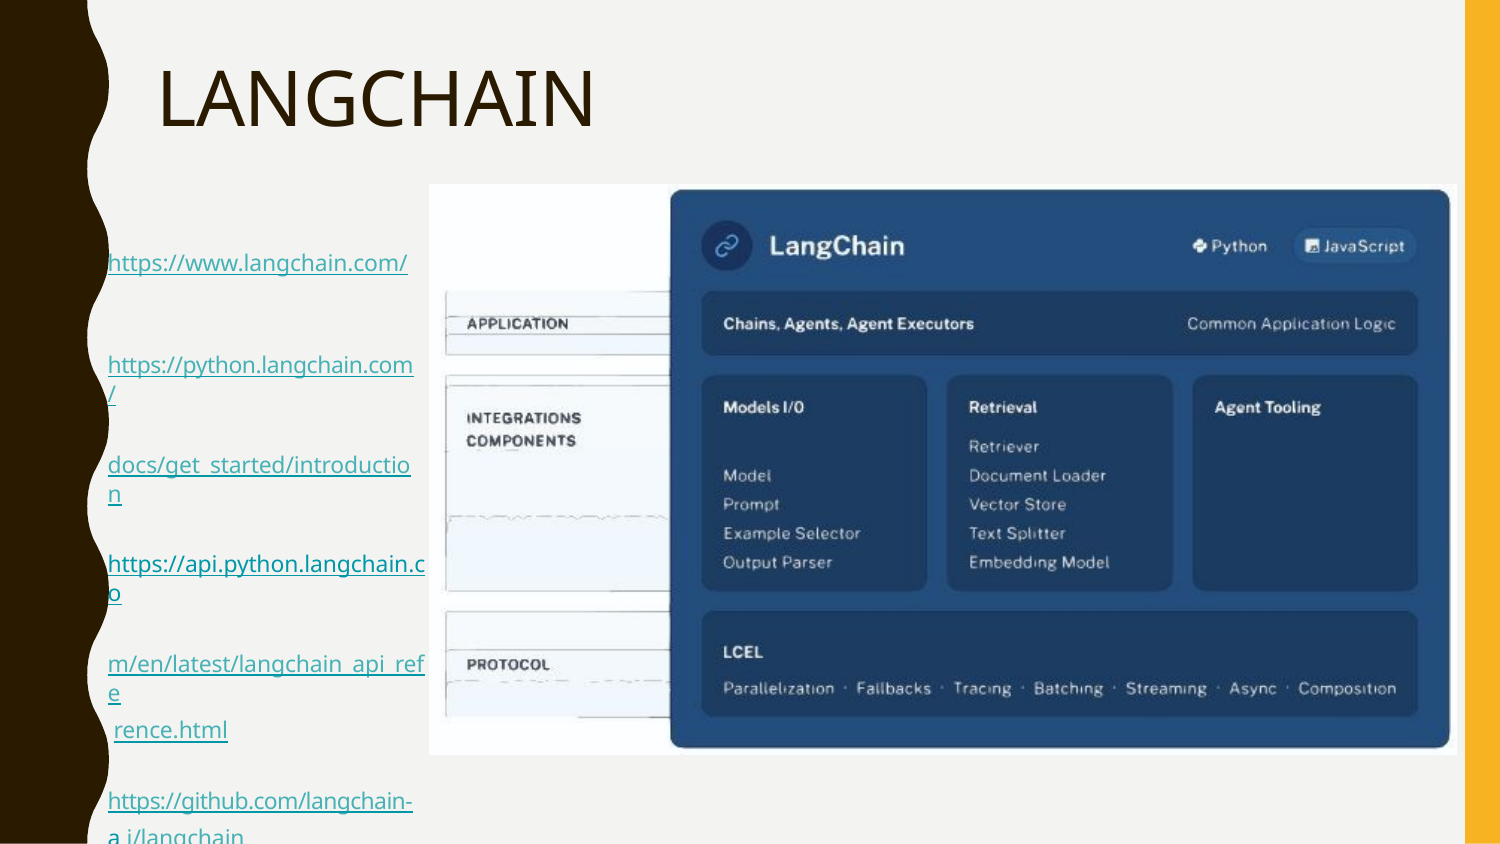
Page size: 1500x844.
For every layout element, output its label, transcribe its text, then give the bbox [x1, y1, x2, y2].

text_box https://www.langchain.com/ https://python.langchain.com/ docs/get_started/introduction https://api.python.langchain.co m/en/latest/langchain_api_refe rence.html https://github.com/langchain-a i/langchain [105, 246, 429, 739]
picture [429, 184, 1457, 755]
title LangChain [154, 47, 1407, 191]
